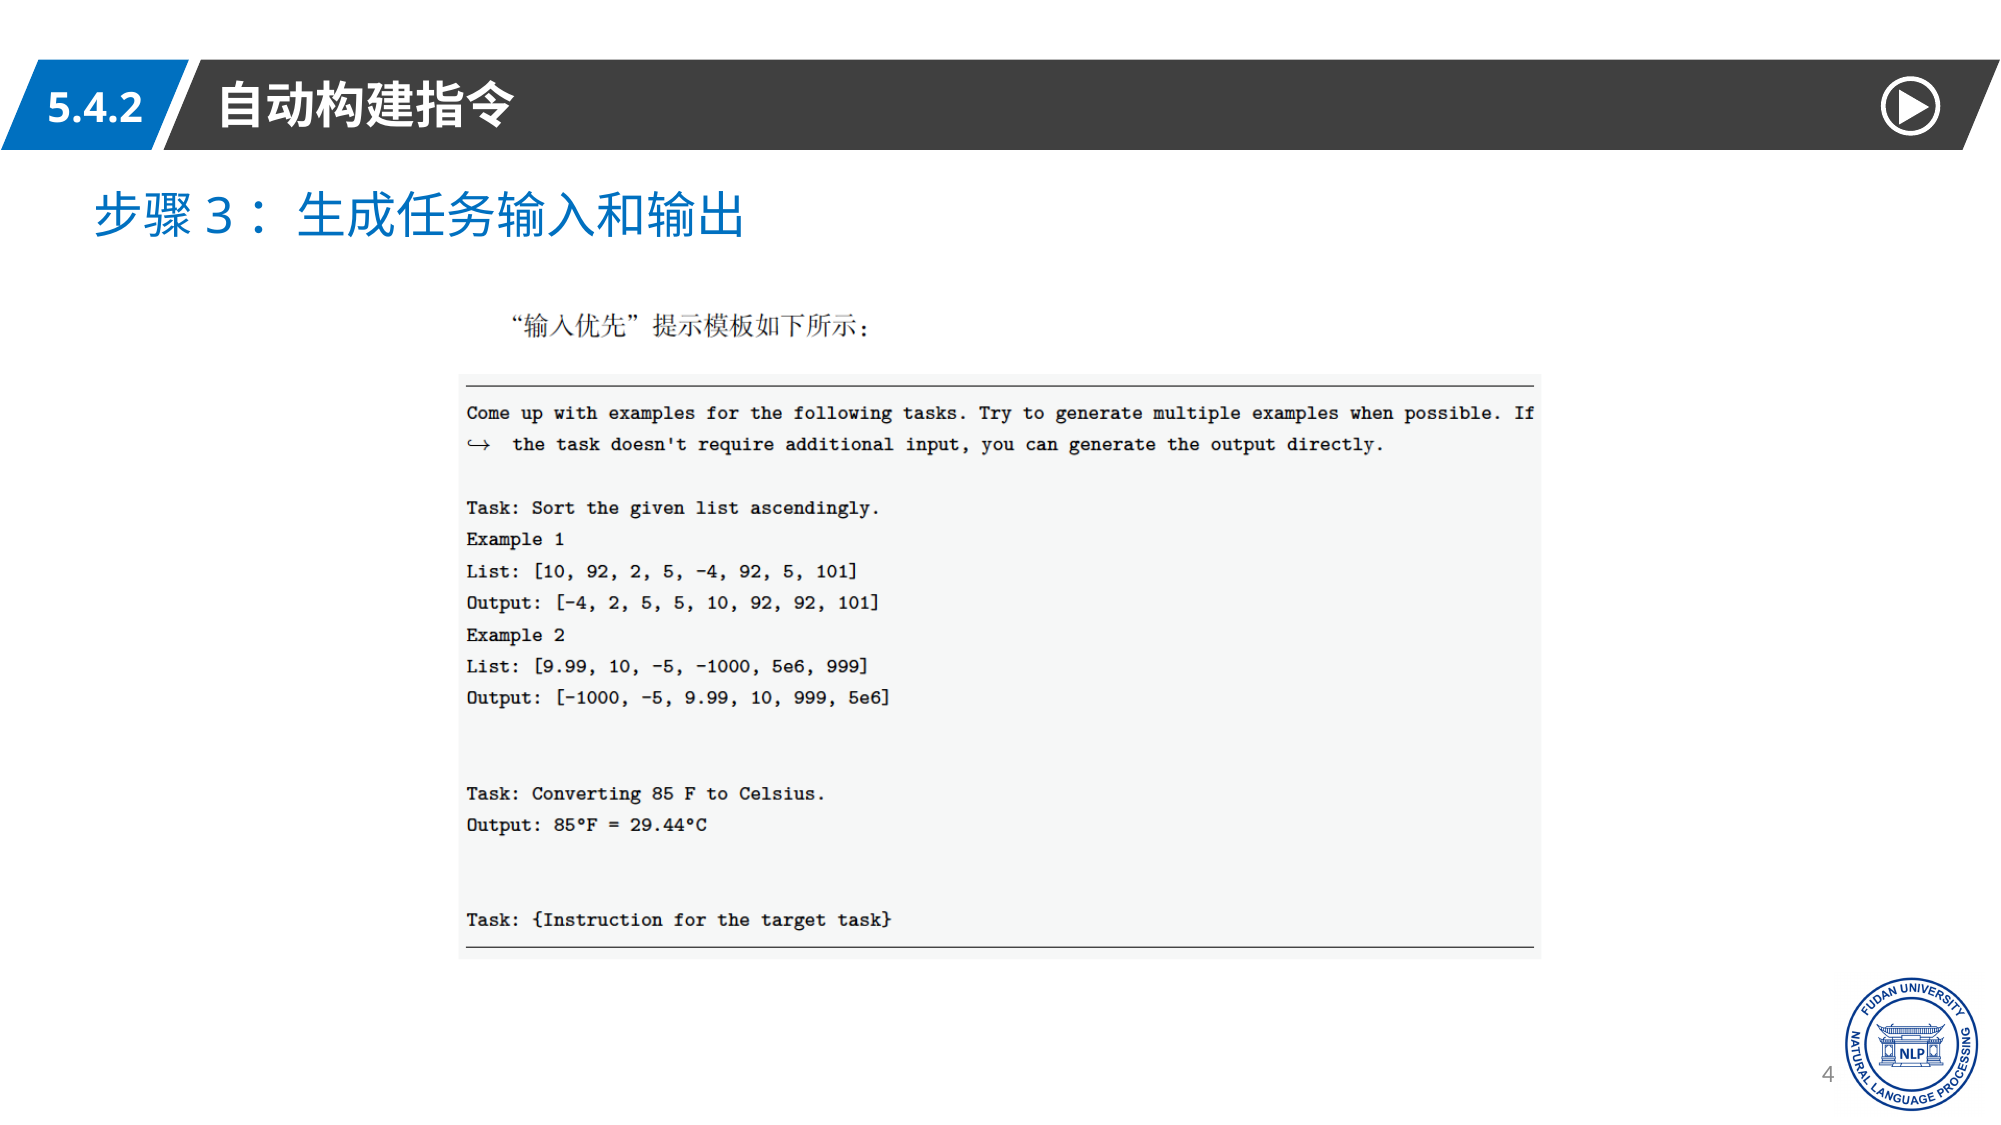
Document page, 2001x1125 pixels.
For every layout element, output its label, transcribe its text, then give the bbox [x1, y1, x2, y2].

text_box [1, 89, 157, 150]
text_box 5.4.2 [26, 73, 164, 138]
text_box 步骤3：生成任务输入和输出 [79, 160, 1899, 251]
picture [1834, 972, 1985, 1117]
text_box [1883, 78, 1939, 134]
picture [443, 275, 1557, 979]
text_box [163, 59, 2000, 150]
slide_number 49 [1412, 1042, 1863, 1103]
text_box 自动构建指令 [200, 66, 531, 142]
text_box [32, 59, 189, 120]
